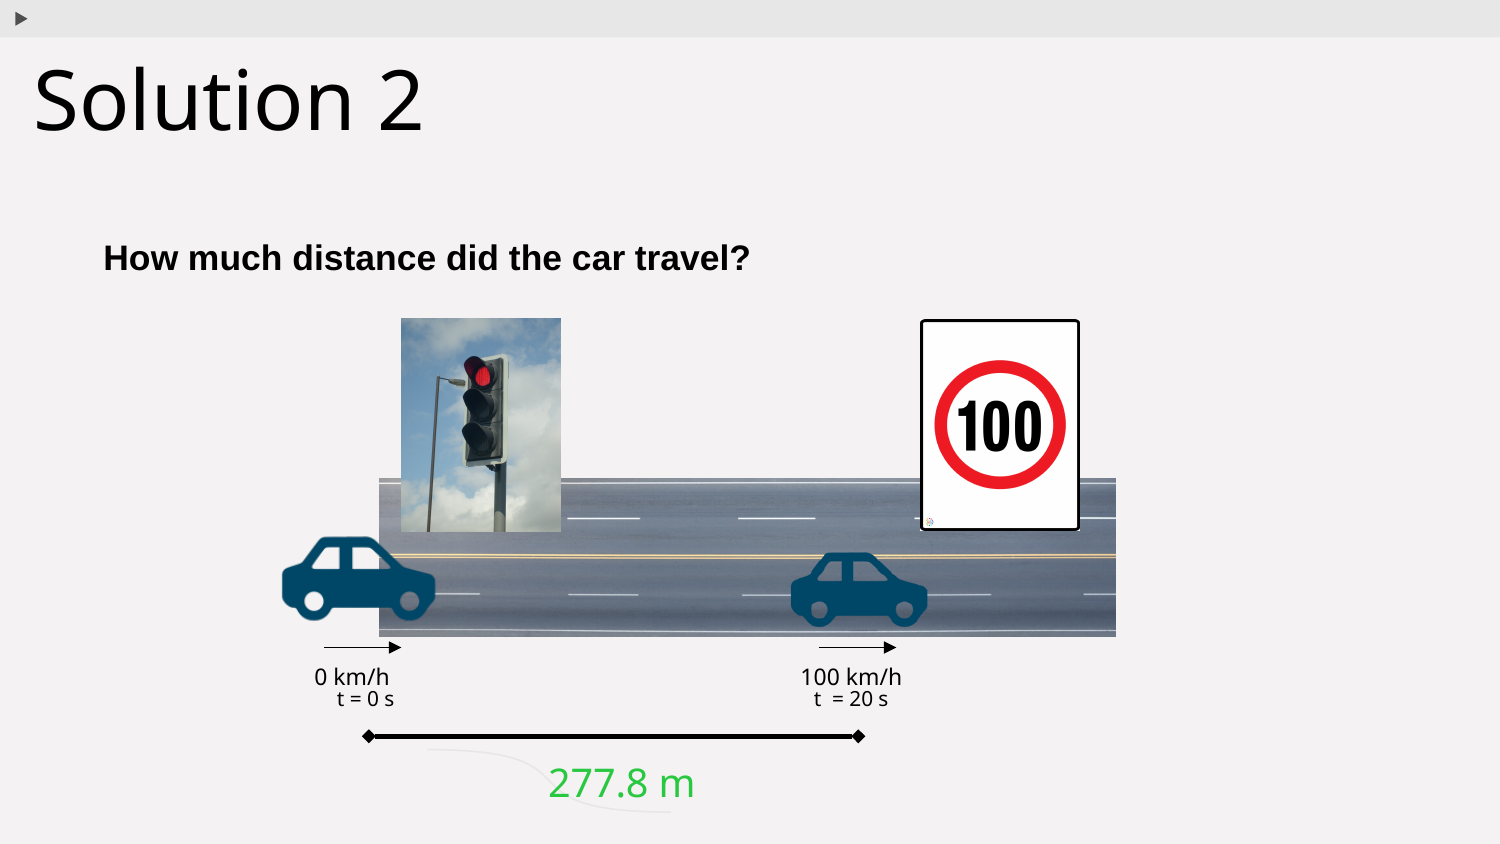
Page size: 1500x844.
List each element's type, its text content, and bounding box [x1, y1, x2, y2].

text_box t = 20 s [798, 671, 971, 701]
picture [276, 318, 1116, 638]
text_box 277.8 m [533, 745, 719, 794]
text_box 100 km/h [785, 647, 945, 686]
text_box 0 km/h [299, 647, 417, 686]
text_box t = 0 s [321, 671, 494, 701]
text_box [426, 749, 672, 813]
title Solution 2 [18, 43, 895, 373]
text_box How much distance did the car travel? [88, 156, 1009, 350]
